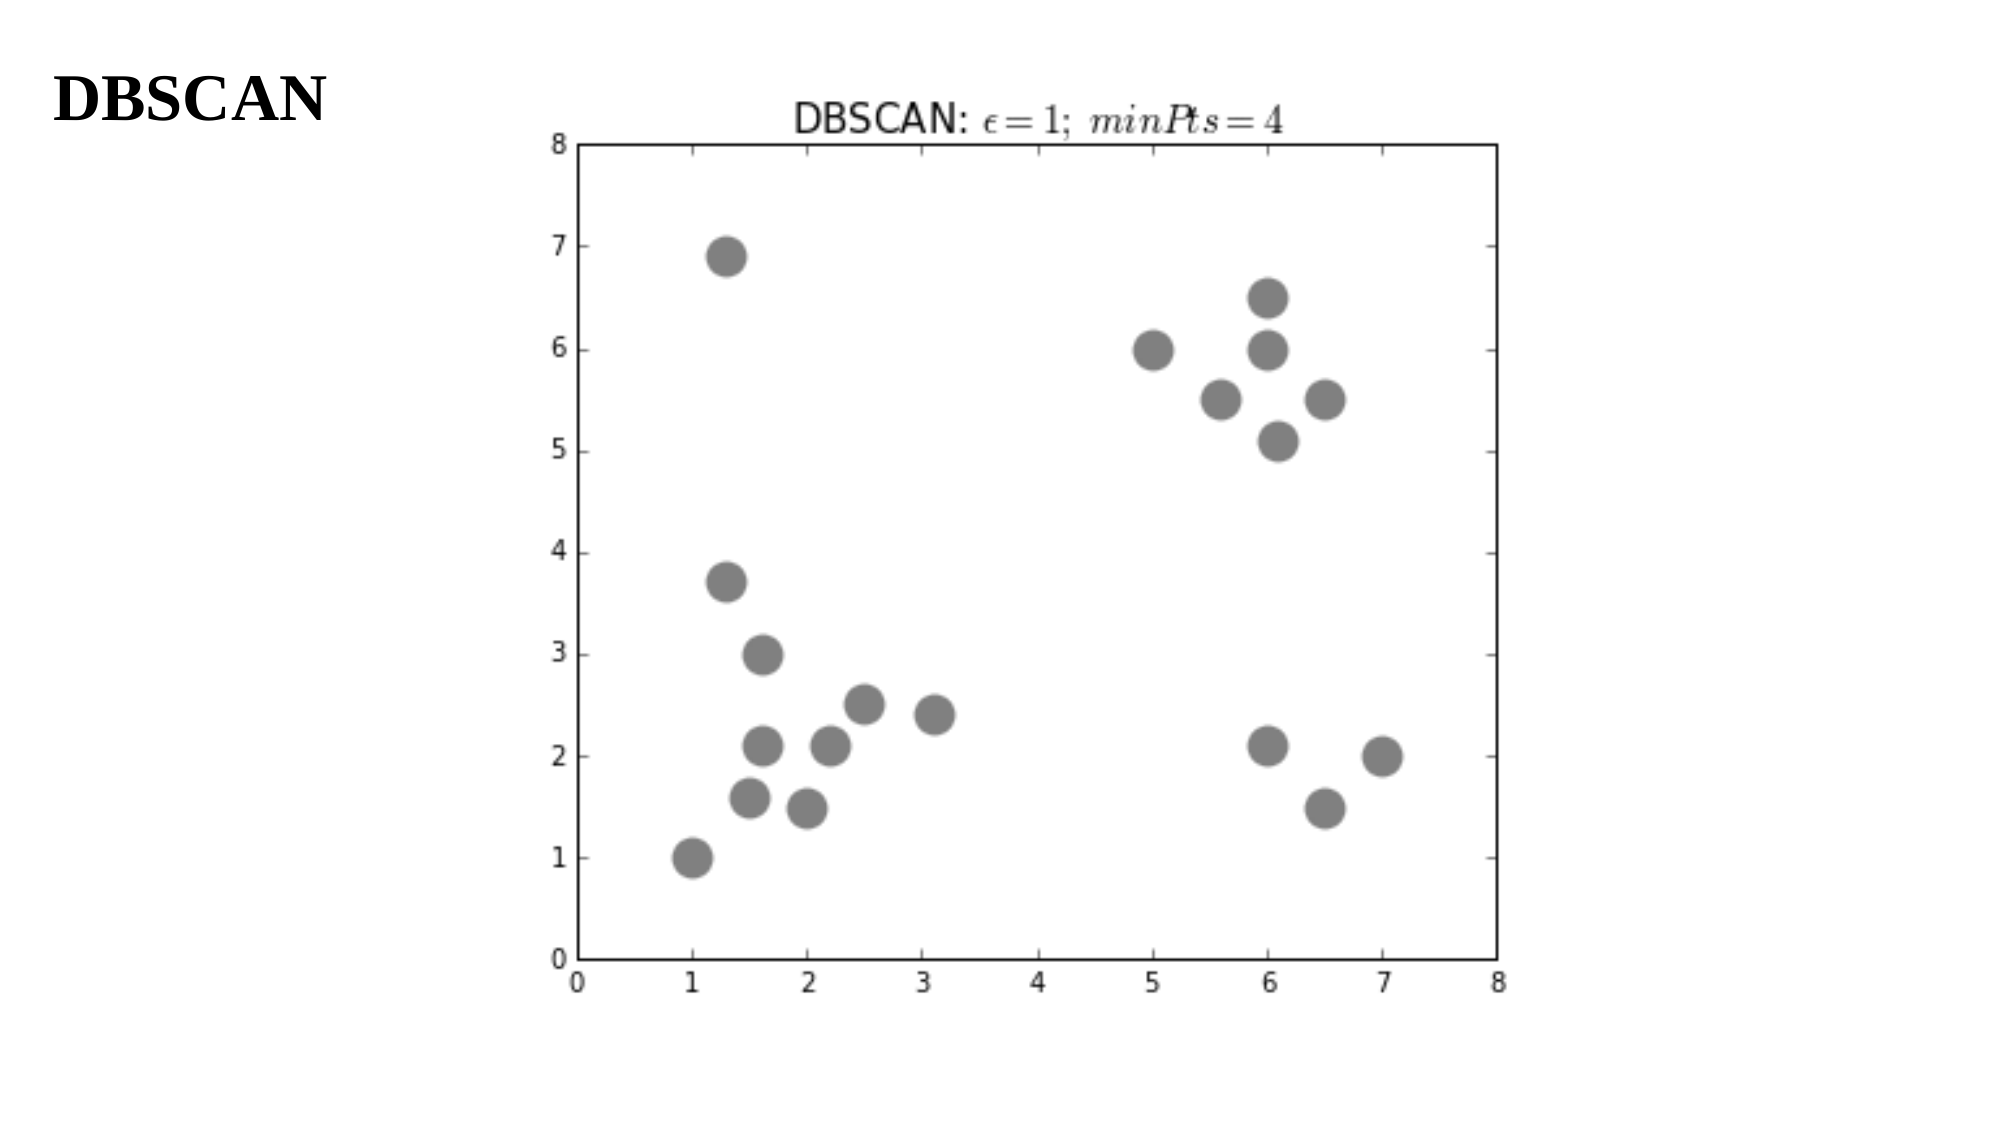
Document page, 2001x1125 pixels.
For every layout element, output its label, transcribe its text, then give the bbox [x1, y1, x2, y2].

text_box DBSCAN [38, 46, 1718, 142]
picture [497, 87, 1546, 1079]
